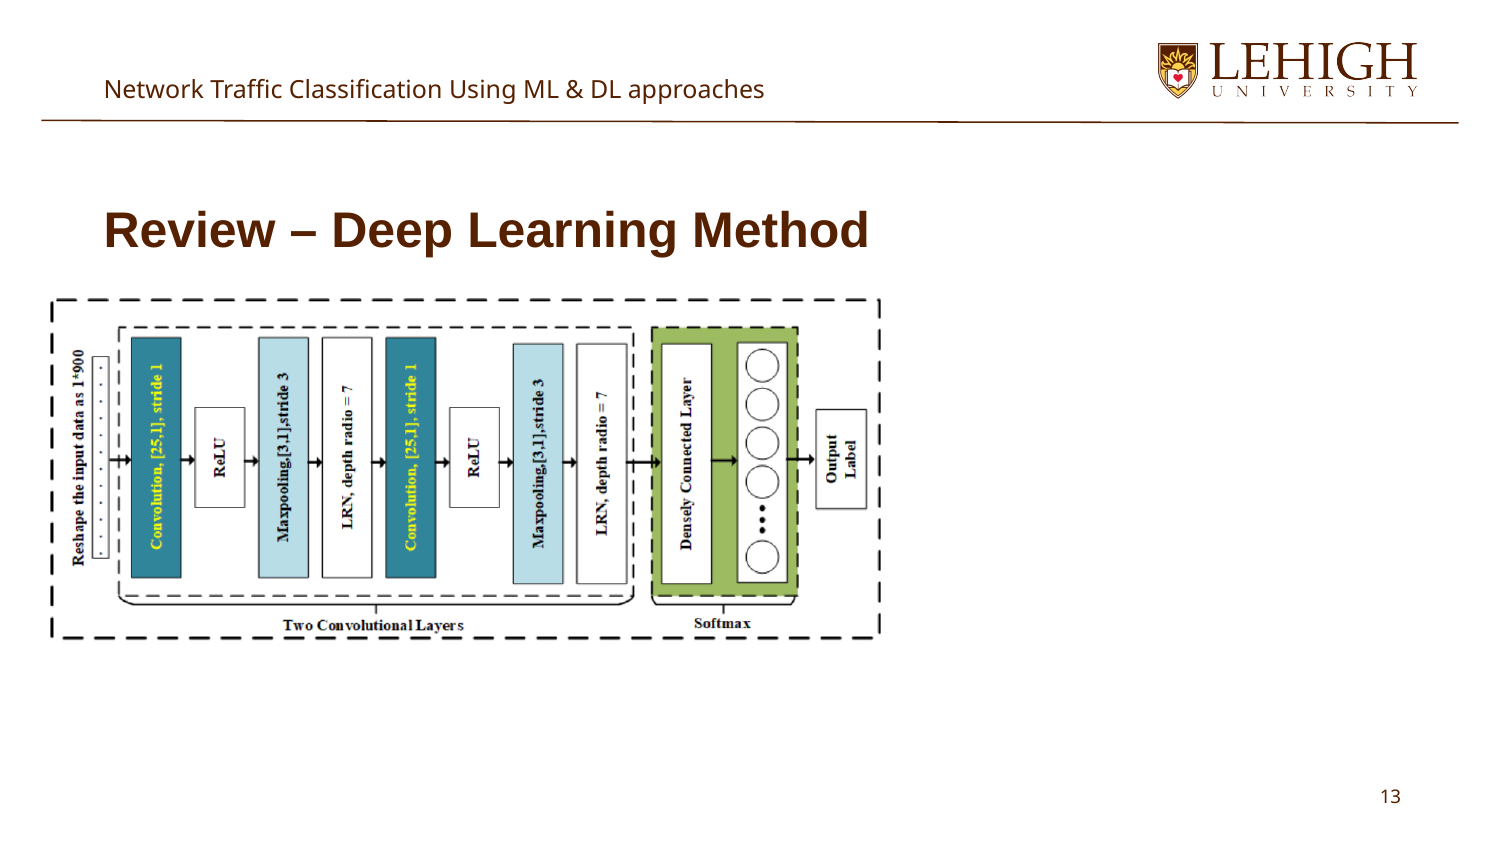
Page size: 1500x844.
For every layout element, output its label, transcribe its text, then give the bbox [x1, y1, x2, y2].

picture [1157, 42, 1417, 99]
picture [31, 272, 905, 659]
title Review – Deep Learning Method [88, 170, 1092, 273]
slide_number 13 [1326, 764, 1417, 830]
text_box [41, 120, 1459, 124]
slide_number Network Traffic Classification Using ML & DL approaches [88, 55, 1092, 118]
